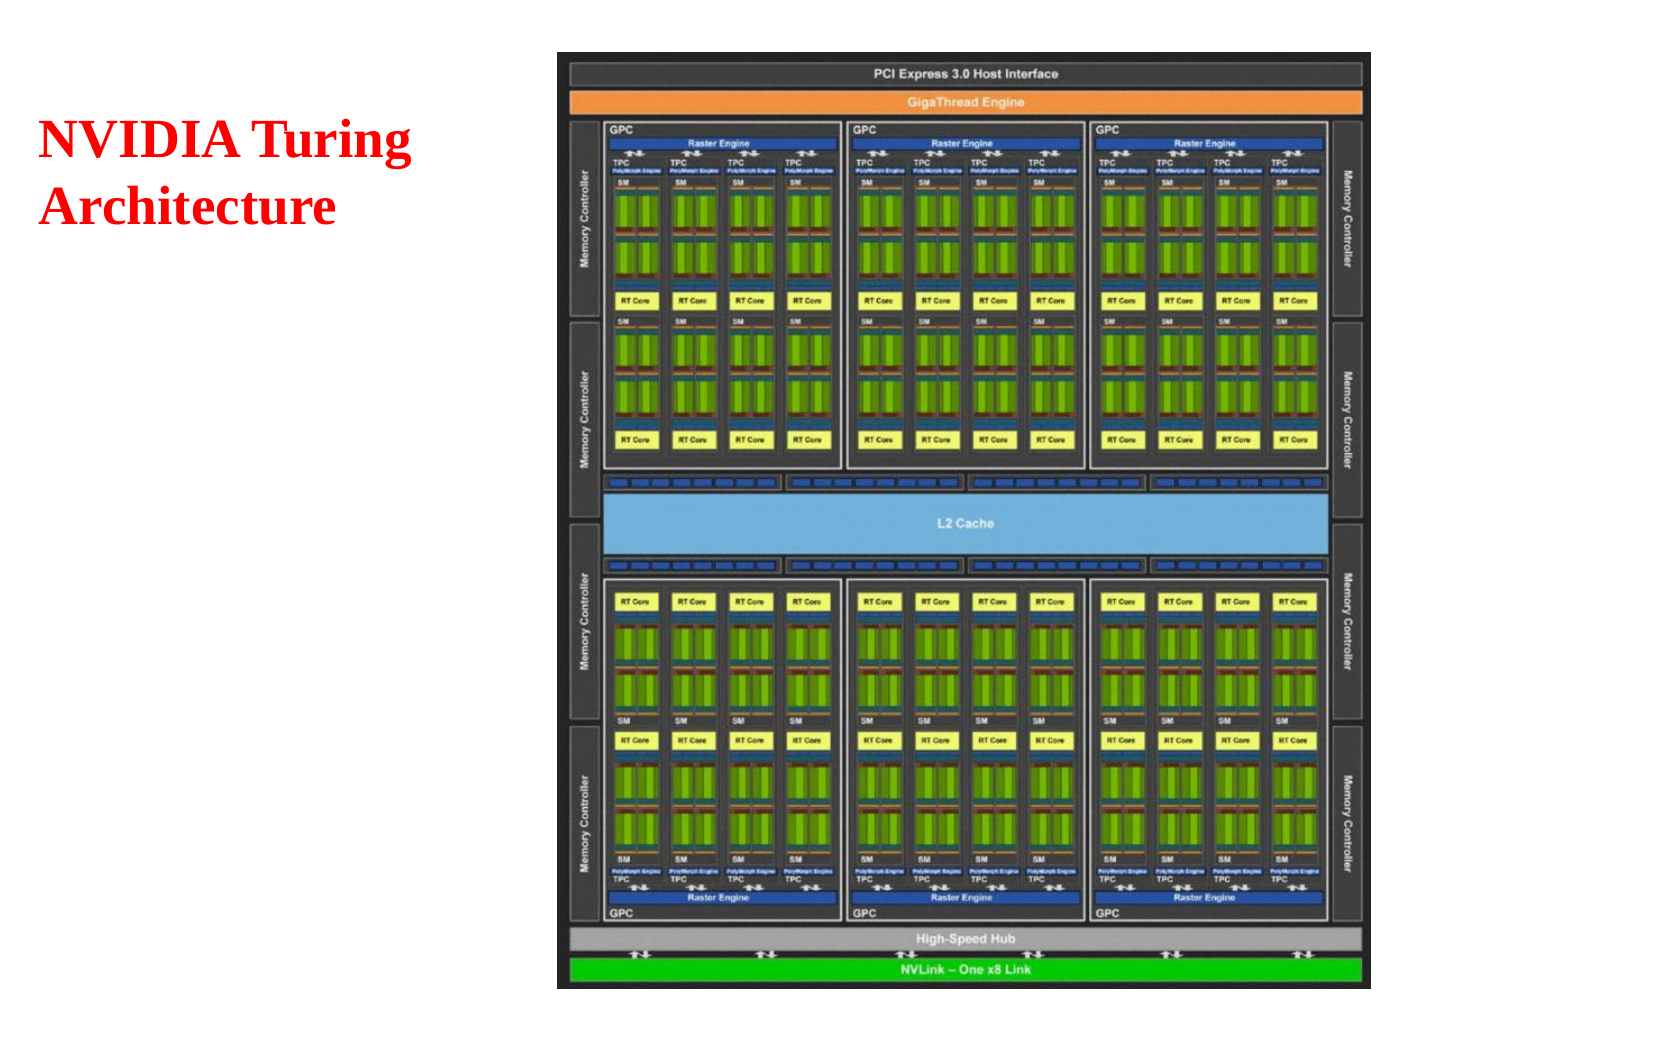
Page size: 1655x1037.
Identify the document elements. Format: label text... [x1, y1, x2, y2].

picture [557, 52, 1372, 989]
title NVIDIA Turing Architecture [38, 102, 552, 283]
